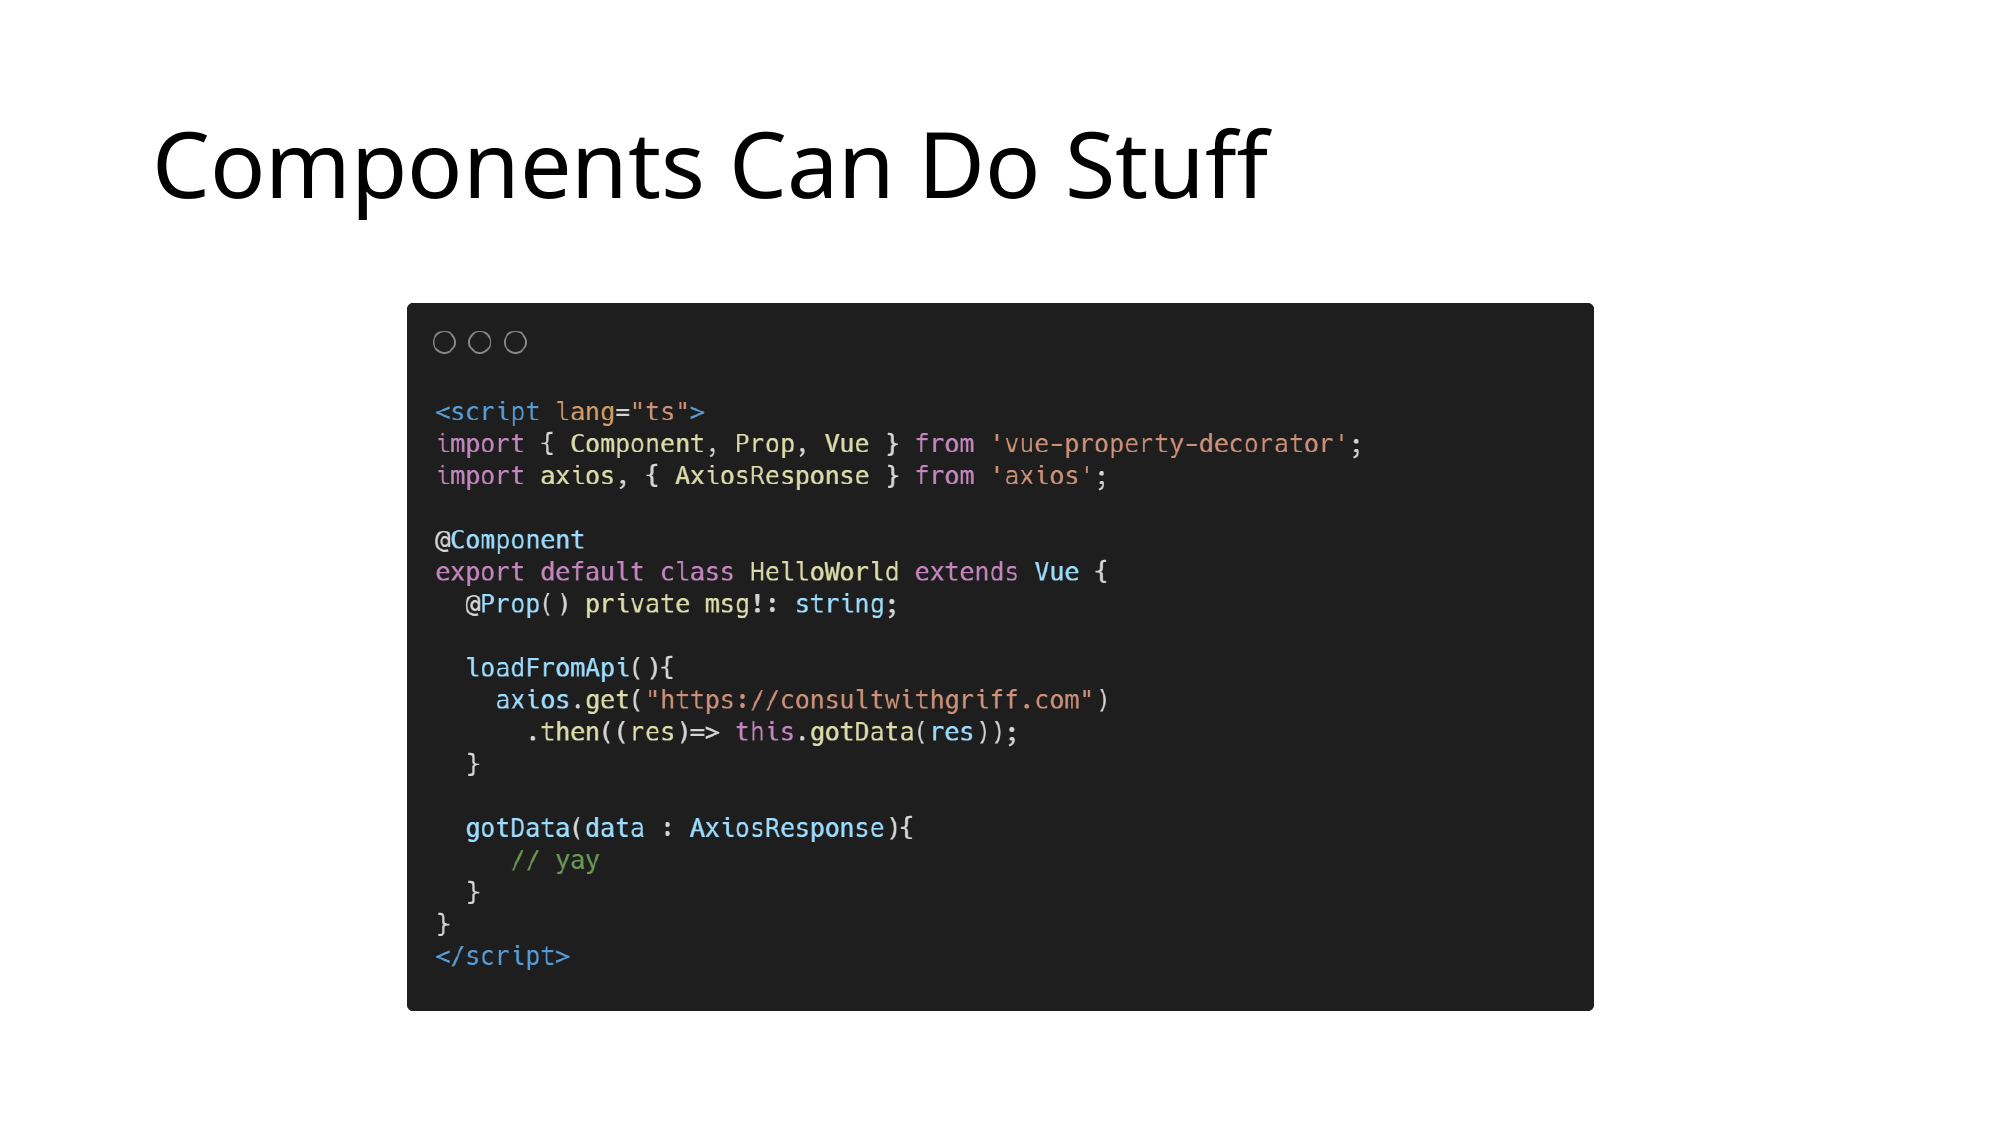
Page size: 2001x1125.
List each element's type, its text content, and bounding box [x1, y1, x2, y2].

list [403, 299, 1597, 1014]
title Components Can Do Stuff [137, 59, 1863, 278]
